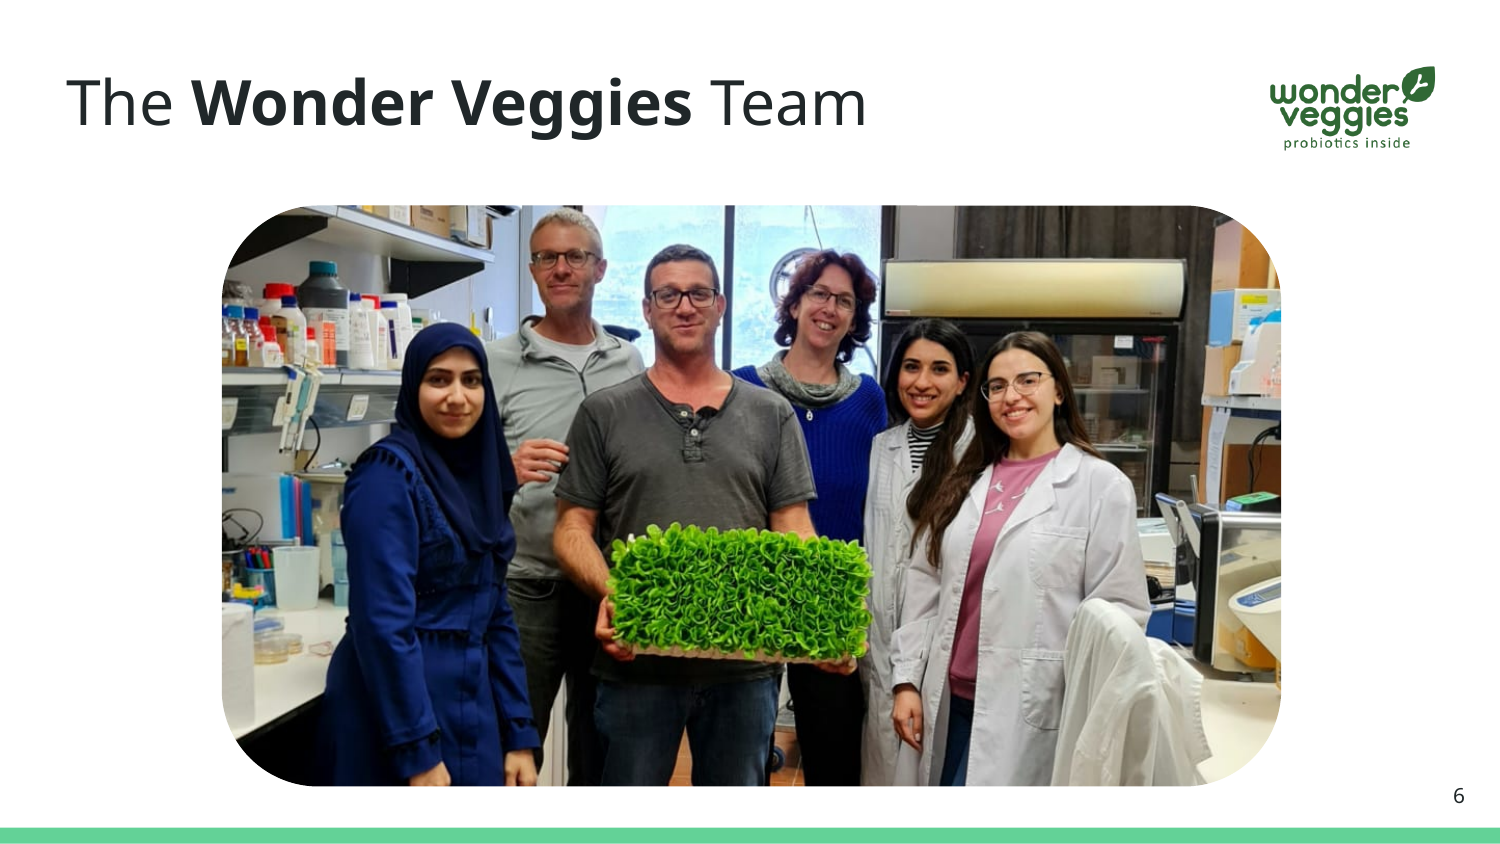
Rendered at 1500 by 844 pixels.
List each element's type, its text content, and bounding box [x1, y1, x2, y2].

picture [1265, 60, 1438, 156]
title The Wonder Veggies Team [51, 48, 1452, 168]
slide_number 6 [1389, 764, 1480, 830]
picture [221, 205, 1282, 787]
